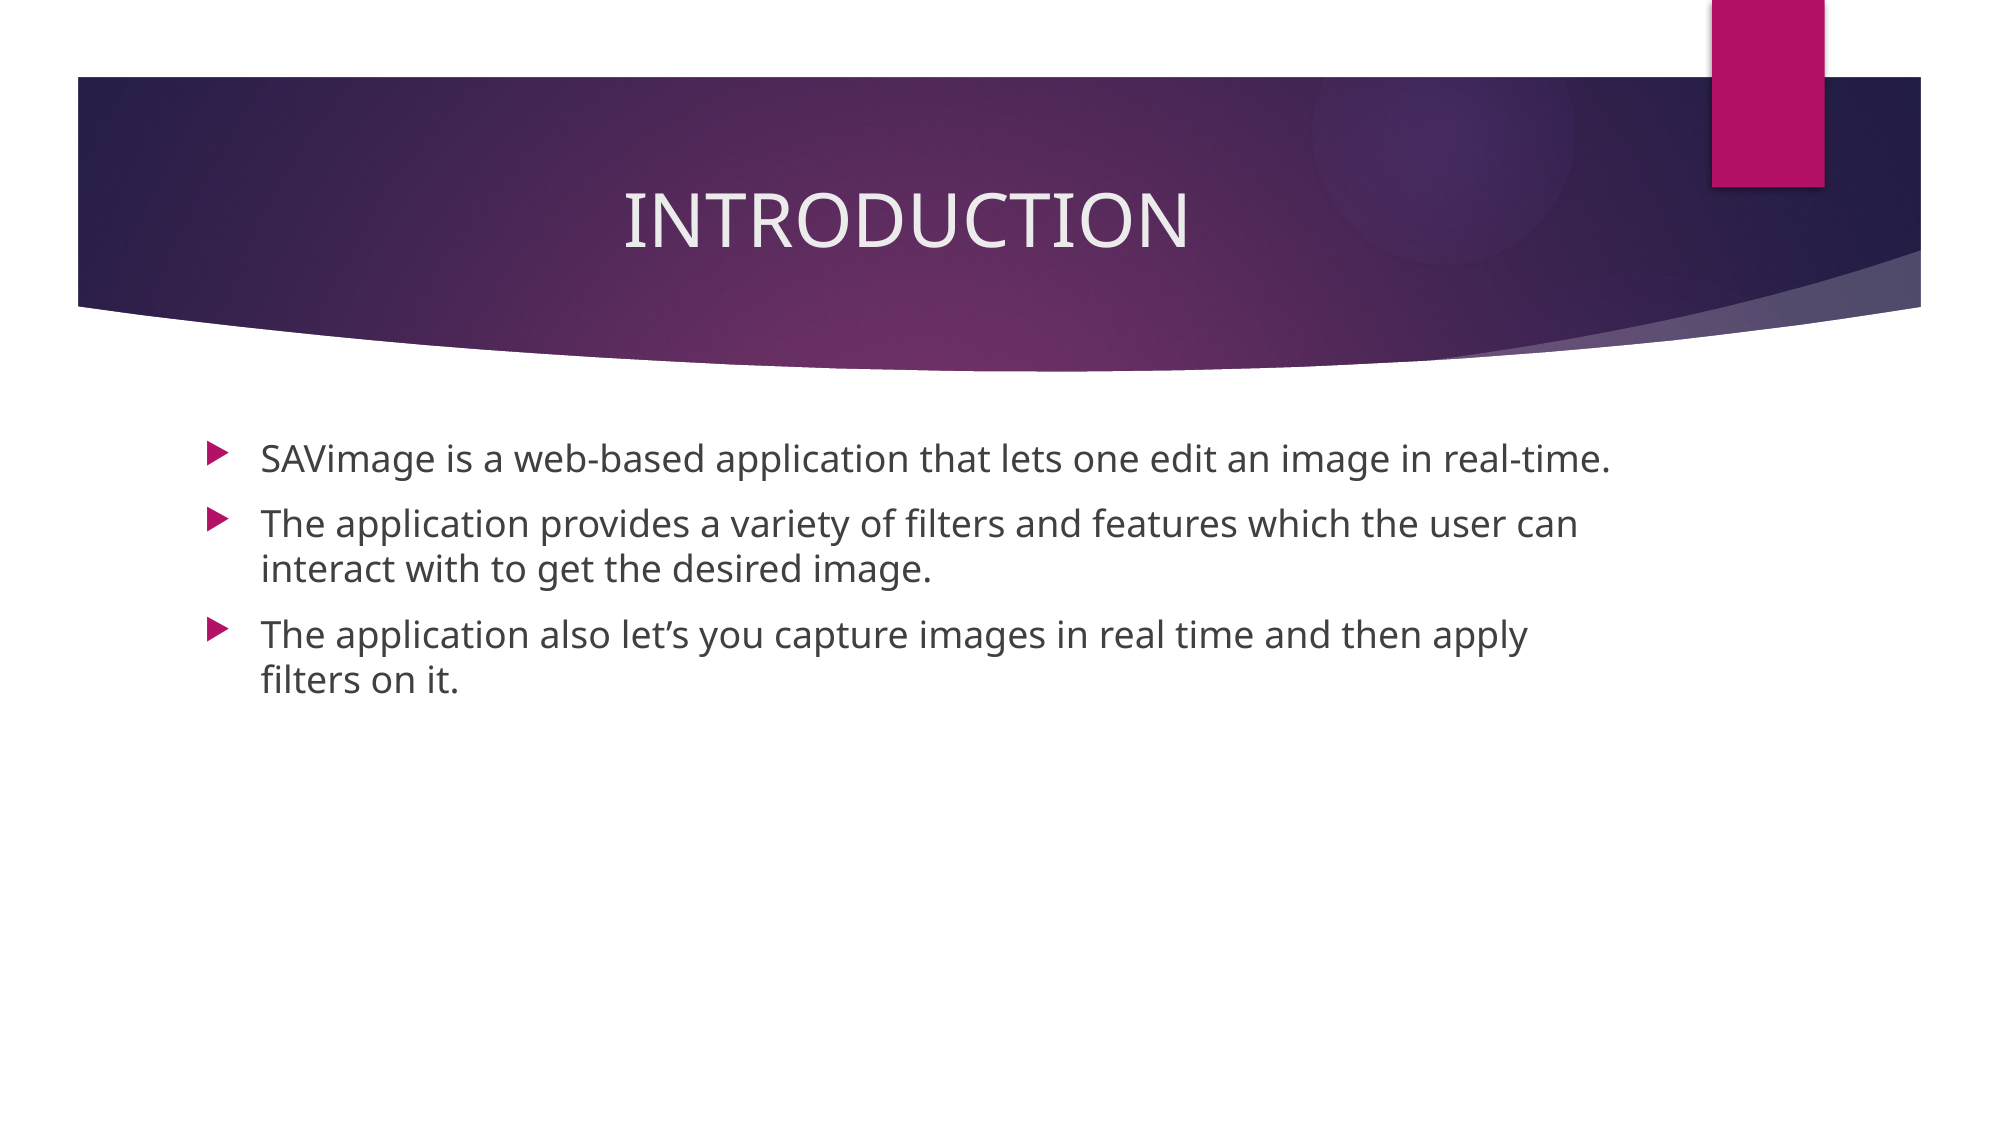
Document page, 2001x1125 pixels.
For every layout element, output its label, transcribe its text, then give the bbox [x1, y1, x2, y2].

title INTRODUCTION [189, 159, 1627, 276]
list SAVimage is a web-based application that lets one edit an image in real-time. The application provides a variety of filters and features which the user can interact with to get the desired image. The application also let’s you capture images in real time and then apply filters on it. [189, 427, 1638, 988]
